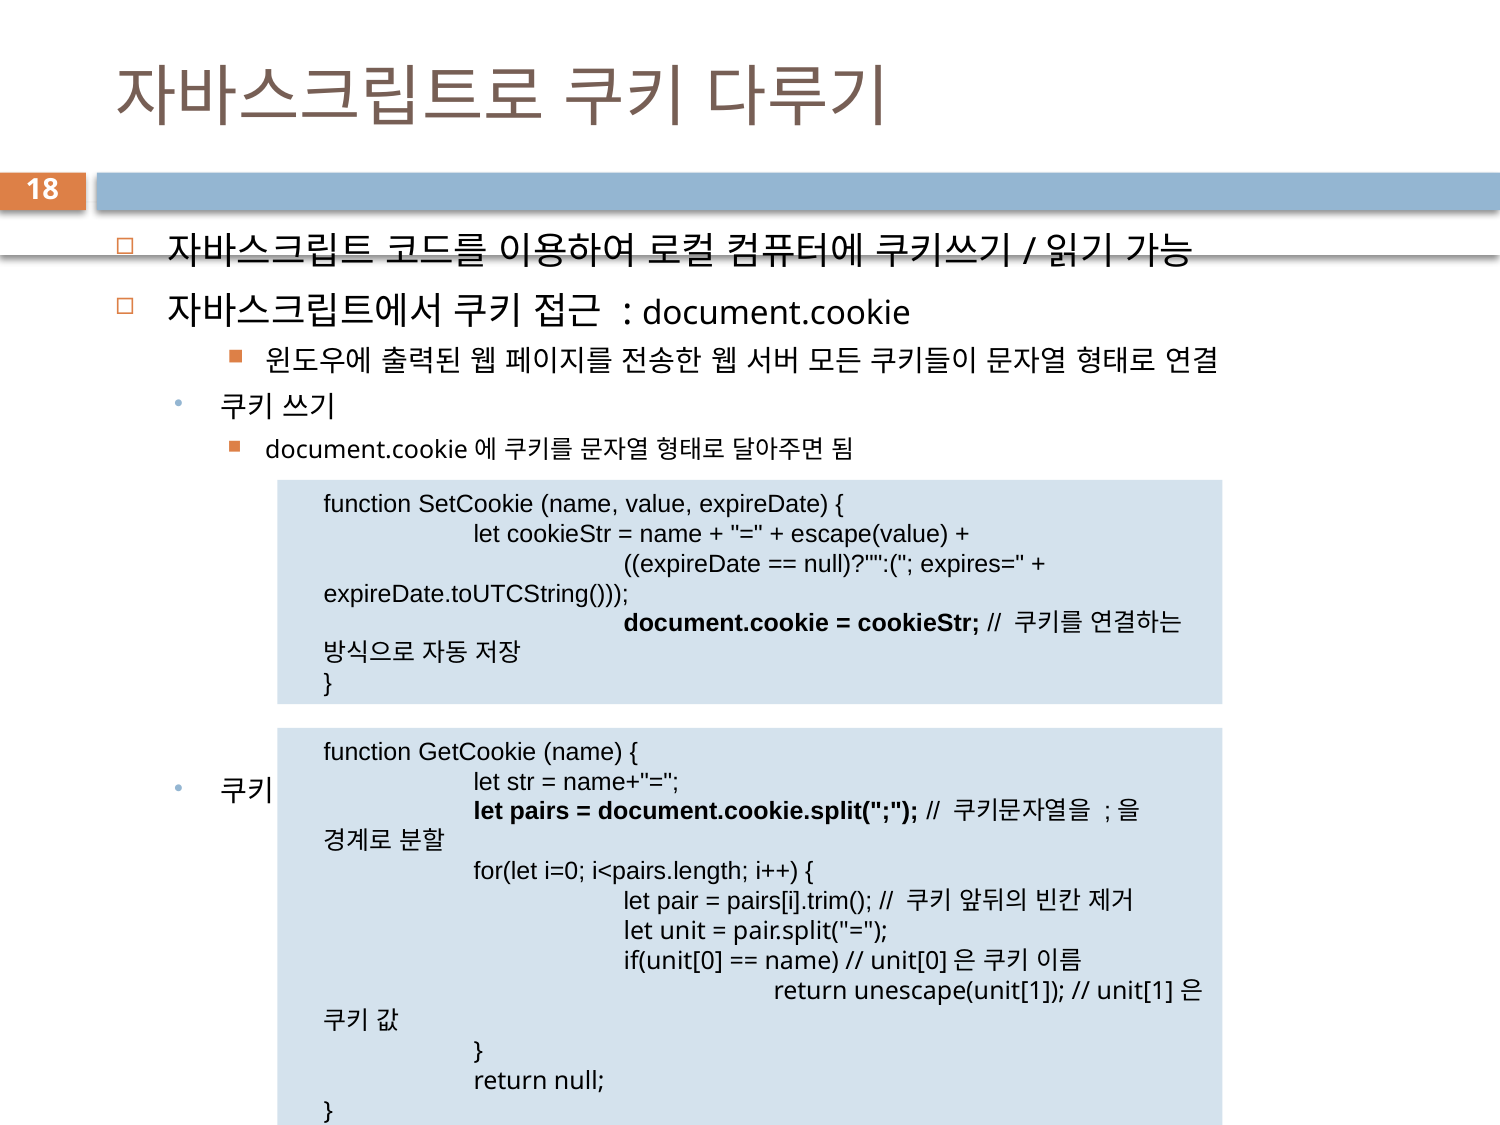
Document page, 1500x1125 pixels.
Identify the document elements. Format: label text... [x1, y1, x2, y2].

slide_number 18 [0, 170, 87, 211]
text_box function GetCookie (name) { let str = name+"="; let pairs = document.cookie.split(";"); // 쿠키문자열을 ;을 경계로 분할 for(let i=0; i<pairs.length; i++) { let pair = pairs[i].trim(); // 쿠키 앞뒤의 빈칸 제거 let unit = pair.split("="); if(unit[0] == name) // unit[0]은 쿠키 이름 return unescape(unit[1]); // unit[1]은 쿠키 값 } return null; } [277, 727, 1223, 1125]
title 자바스크립트로 쿠키 다루기 [100, 37, 1438, 149]
text_box function SetCookie (name, value, expireDate) { let cookieStr = name + "=" + escape(value) + ((expireDate == null)?"":("; expires=" + expireDate.toUTCString())); document.cookie = cookieStr; // 쿠키를 연결하는 방식으로 자동 저장 } [277, 479, 1223, 705]
list 자바스크립트 코드를 이용하여 로컬 컴퓨터에 쿠키쓰기/읽기 가능 자바스크립트에서 쿠키 접근 : document.cookie 윈도우에 출력된 웹 페이지를 전송한 웹 서버 모든 쿠키들이 문자열 형태로 연결 쿠키 쓰기 document.cookie에 쿠키를 문자열 형태로 달아주면 됨 쿠키 읽기 [100, 219, 1438, 1047]
